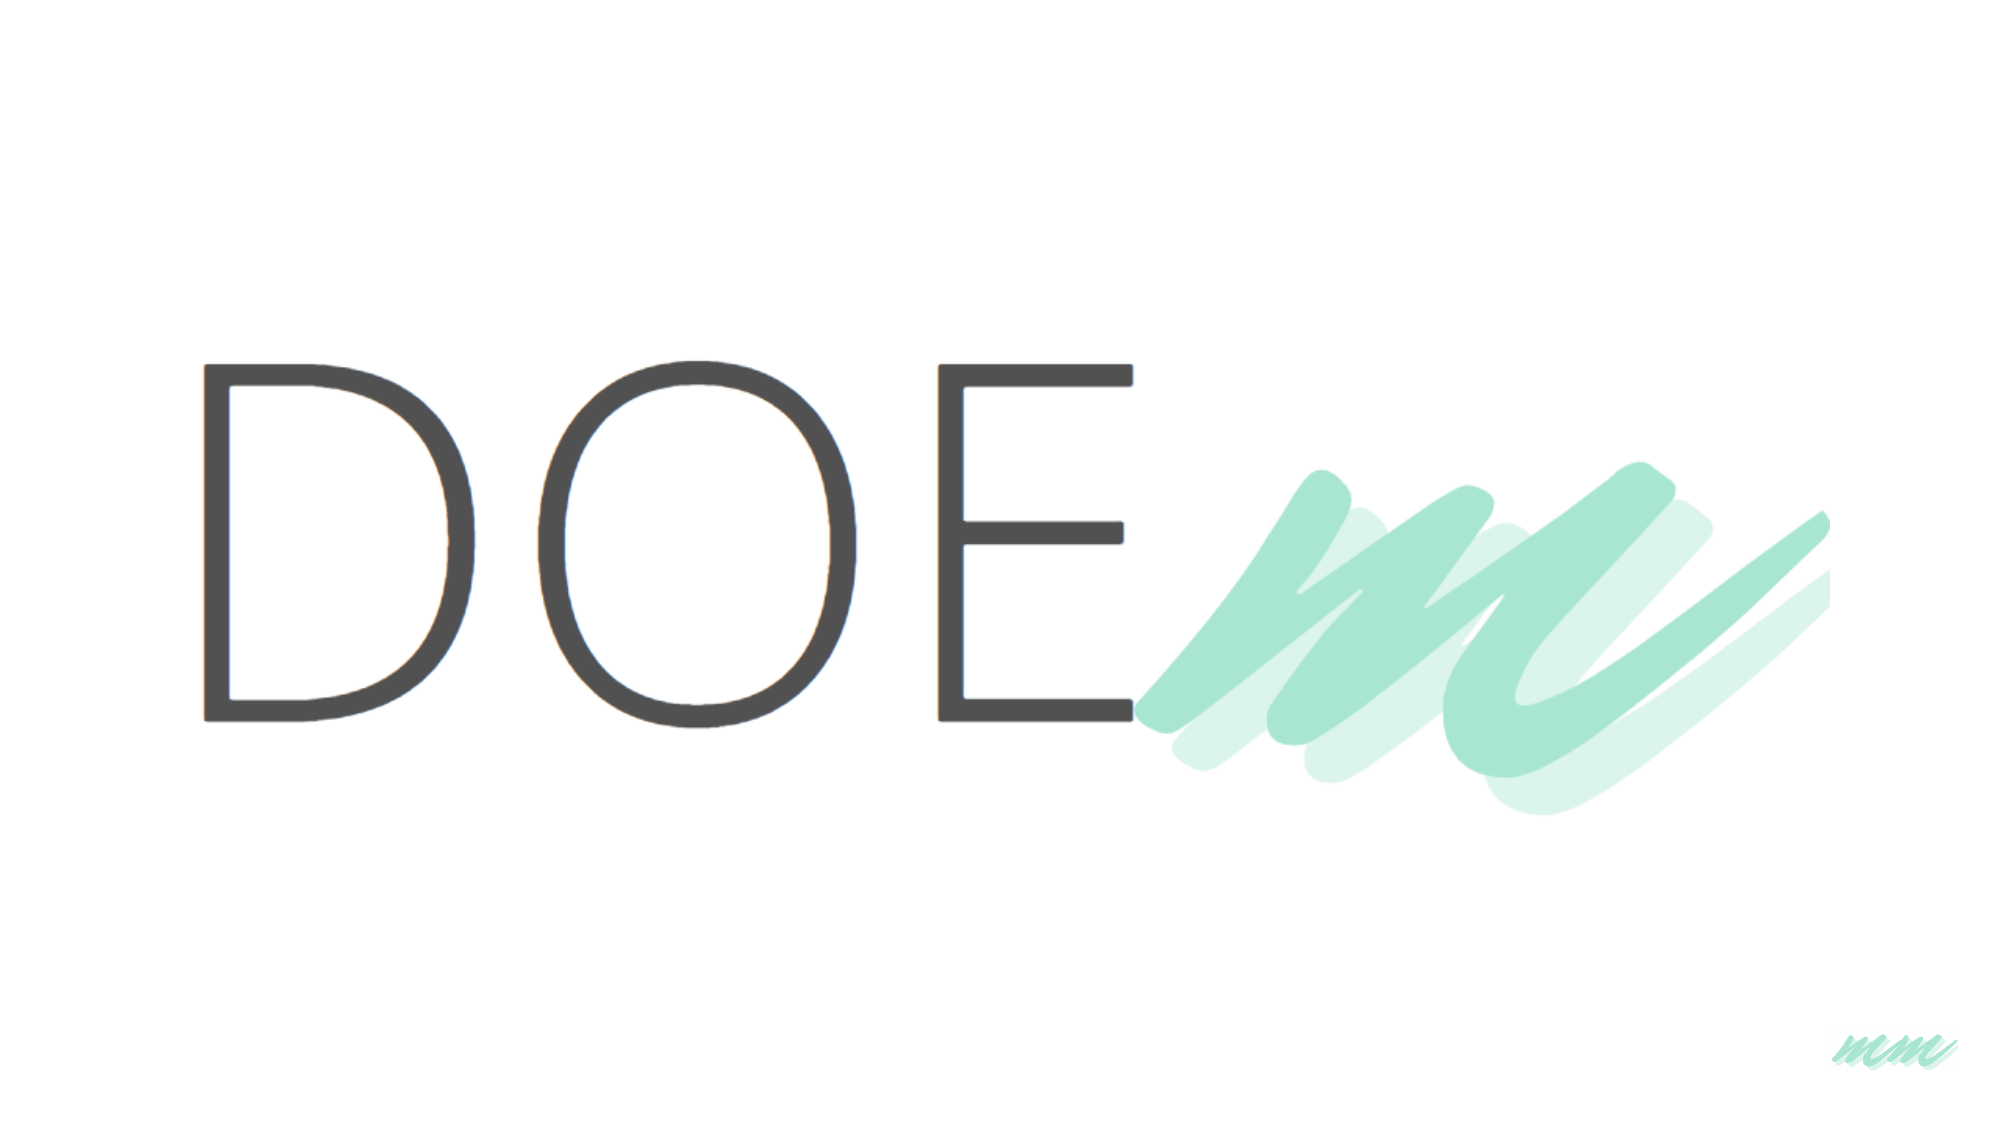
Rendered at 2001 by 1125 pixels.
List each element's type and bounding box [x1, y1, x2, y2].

picture [1829, 1026, 1958, 1072]
picture [170, 294, 1830, 831]
